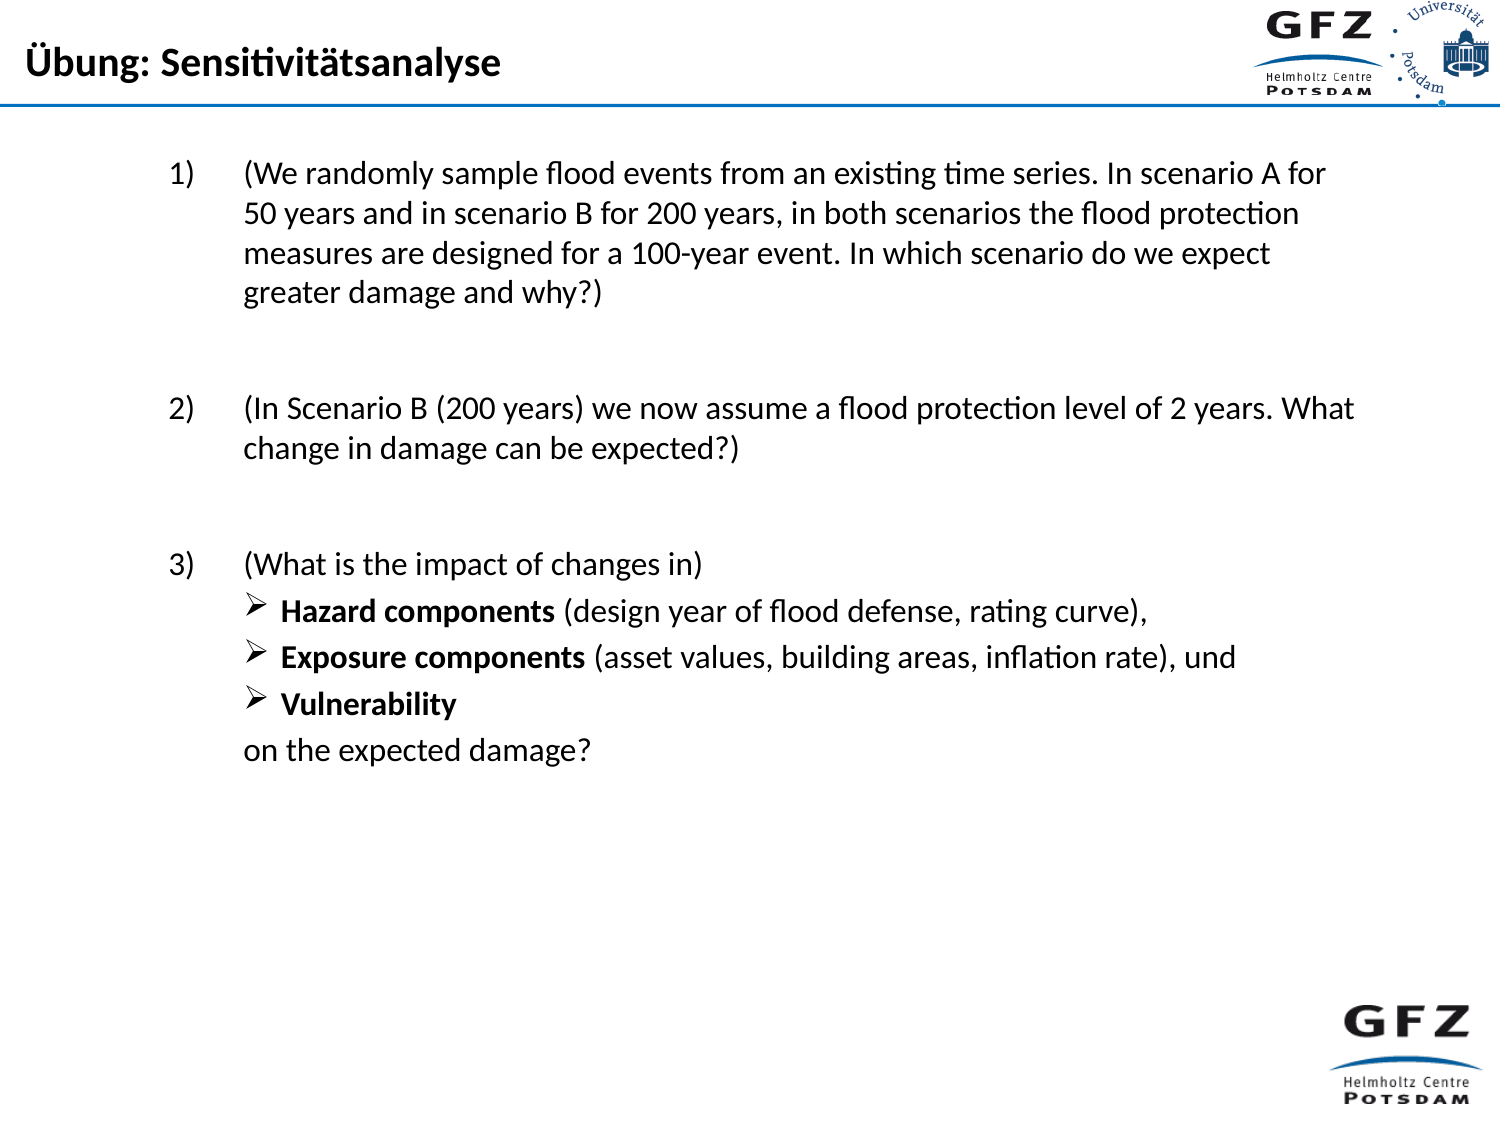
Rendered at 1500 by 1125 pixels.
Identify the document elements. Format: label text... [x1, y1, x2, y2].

list (We randomly sample flood events from an existing time series. In scenario A for 50 years and in scenario B for 200 years, in both scenarios the flood protection measures are designed for a 100-year event. In which scenario do we expect greater damage and why?) (In Scenario B (200 years) we now assume a flood protection level of 2 years. What change in damage can be expected?) (What is the impact of changes in) Hazard components (design year of flood defense, rating curve), Exposure components (asset values, building areas, inflation rate), und Vulnerability on the expected damage? [78, 143, 1373, 1075]
title Übung: Sensitivitätsanalyse [10, 22, 1304, 97]
picture [1329, 1004, 1483, 1104]
picture [1253, 11, 1383, 95]
picture [1390, 1, 1489, 106]
